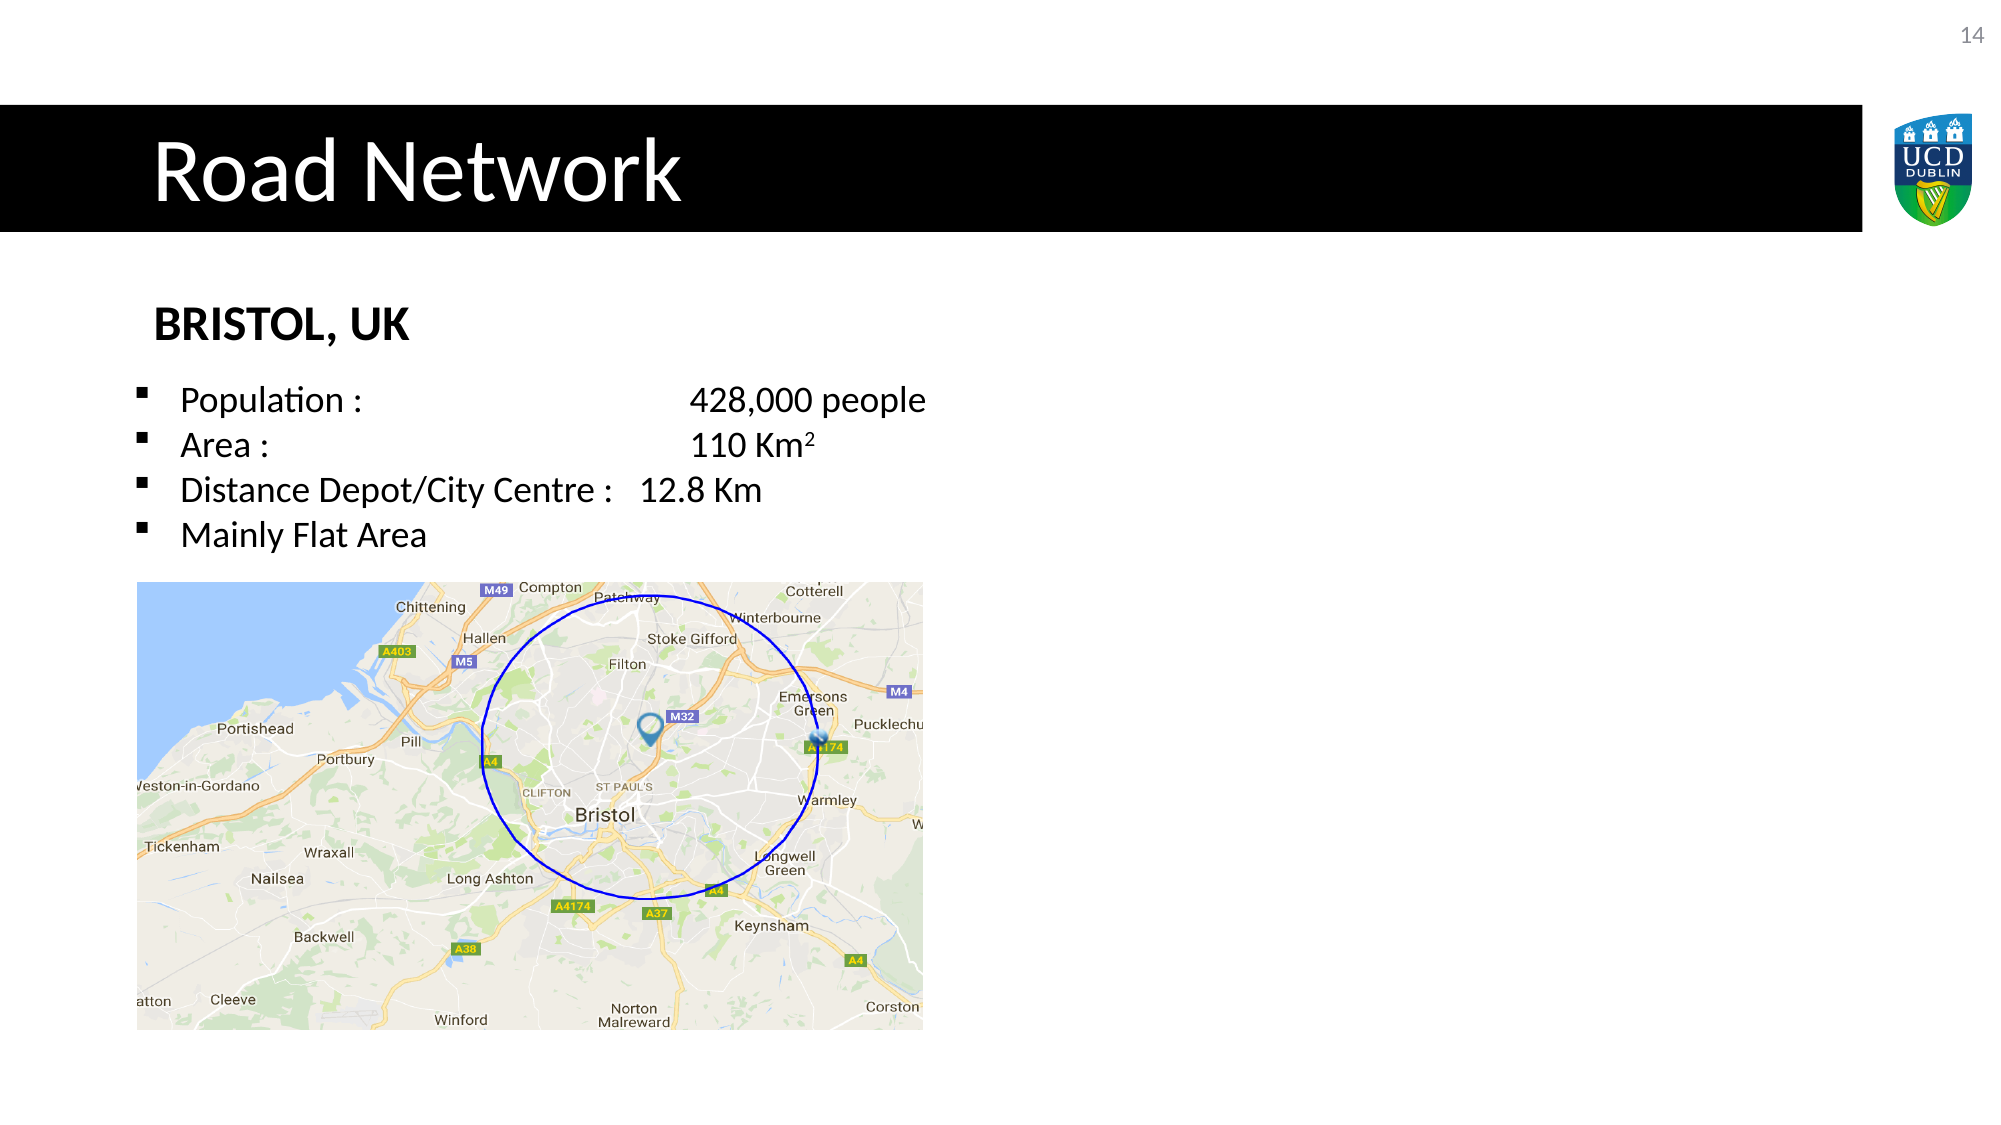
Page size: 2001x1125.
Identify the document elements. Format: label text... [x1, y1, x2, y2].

picture [1876, 113, 1990, 227]
picture [137, 582, 923, 1030]
slide_number 14 [1550, 3, 2000, 64]
title Road Network [137, 63, 1863, 281]
text_box BRISTOL, UK [138, 282, 425, 367]
text_box Population : 428,000 people Area : 110 Km2 Distance Depot/City Centre : 12.8 Km Mainly Flat Area [118, 367, 951, 563]
